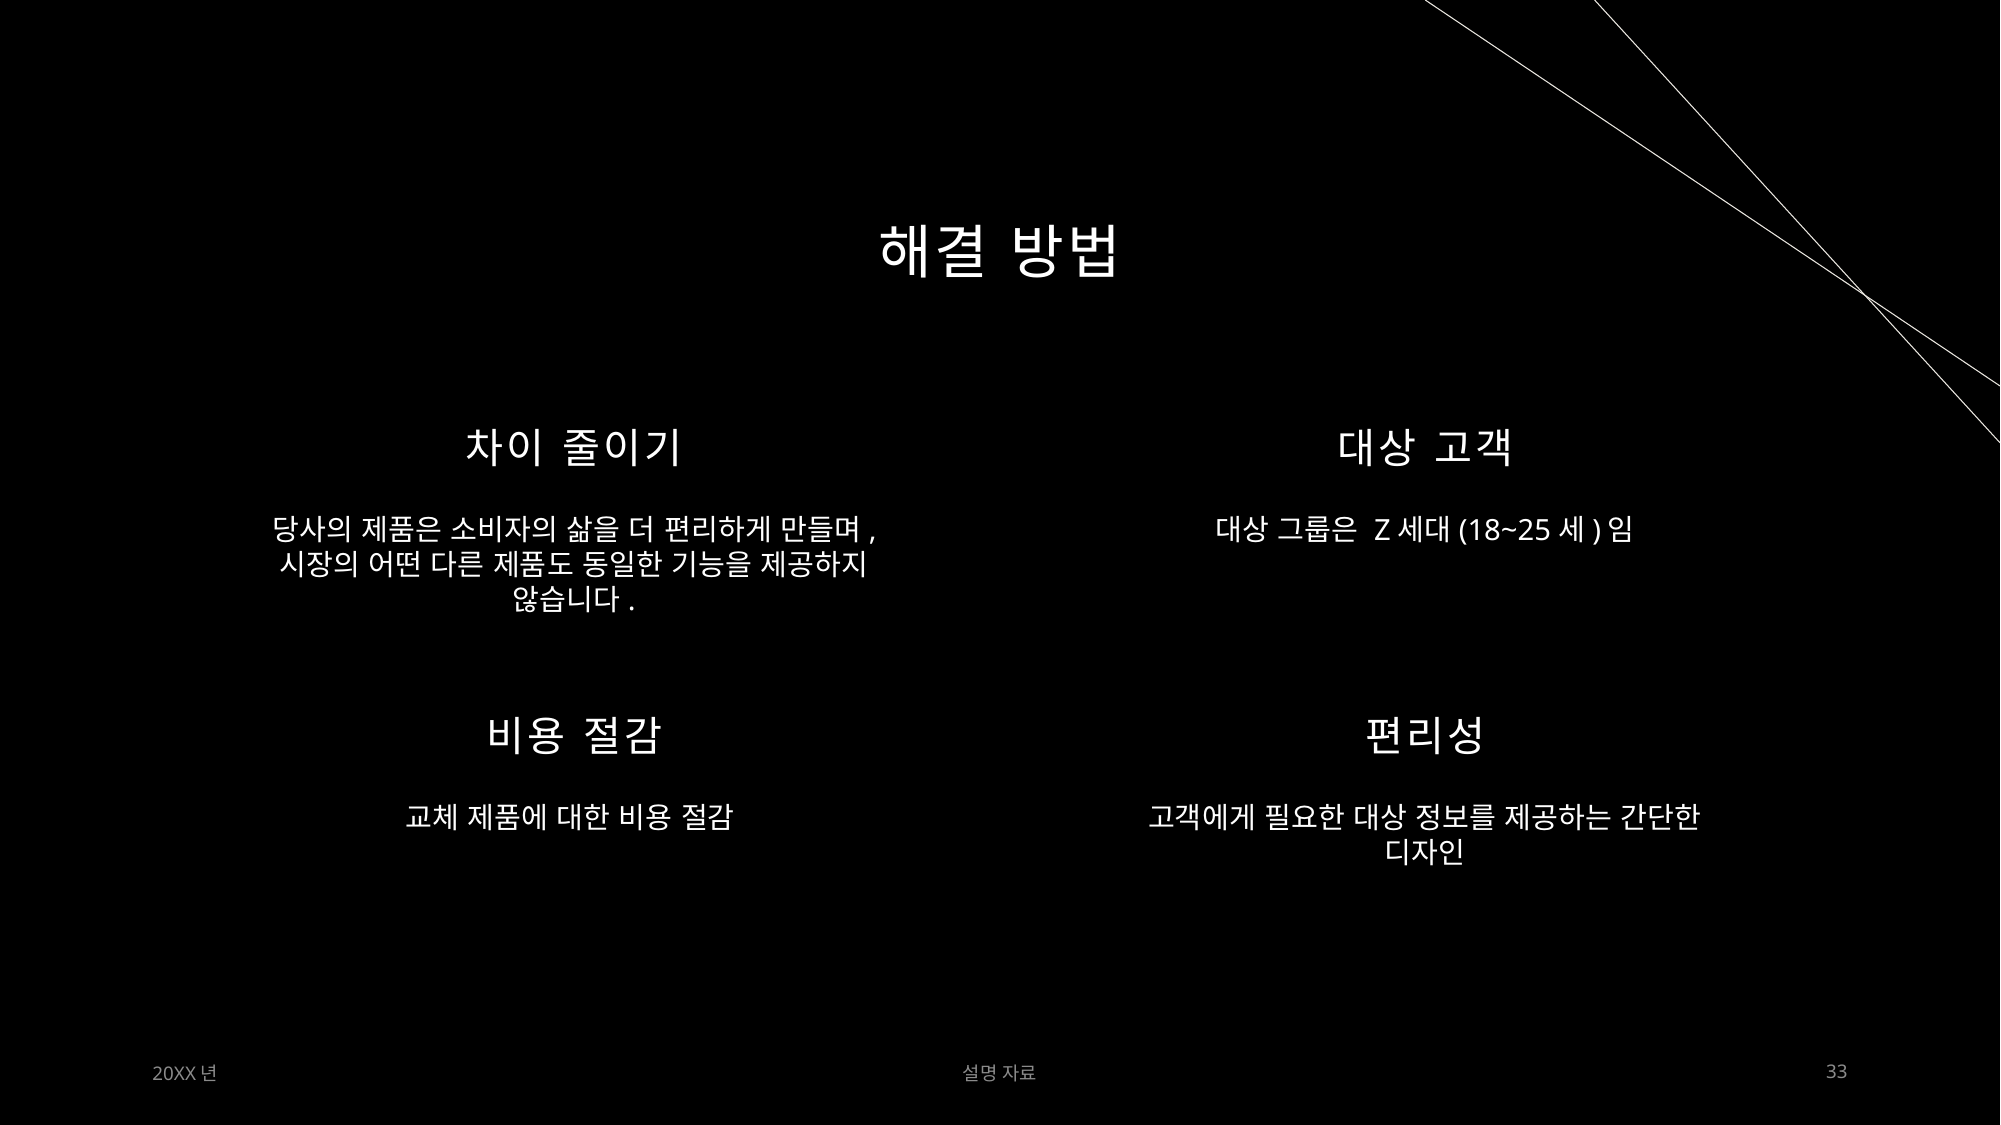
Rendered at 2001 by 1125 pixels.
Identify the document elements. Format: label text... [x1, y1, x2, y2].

list 당사의 제품은 소비자의 삶을 더 편리하게 만들며, 시장의 어떤 다른 제품도 동일한 기능을 제공하지 않습니다. [243, 503, 905, 678]
list 편리성 [1094, 708, 1756, 769]
list 차이 줄이기 [243, 420, 906, 481]
footer 설명 자료 [662, 1042, 1338, 1103]
slide_number 33 [1412, 1042, 1863, 1103]
list 대상 그룹은 Z세대(18~25세)임 [1094, 503, 1756, 678]
list 대상 고객 [1094, 420, 1757, 481]
title 해결 방법 [309, 146, 1691, 364]
list 비용 절감 [243, 708, 906, 769]
slide_number 20XX년 [137, 1042, 588, 1103]
list 고객에게 필요한 대상 정보를 제공하는 간단한 디자인 [1094, 791, 1756, 966]
list 교체 제품에 대한 비용 절감 [243, 791, 906, 966]
